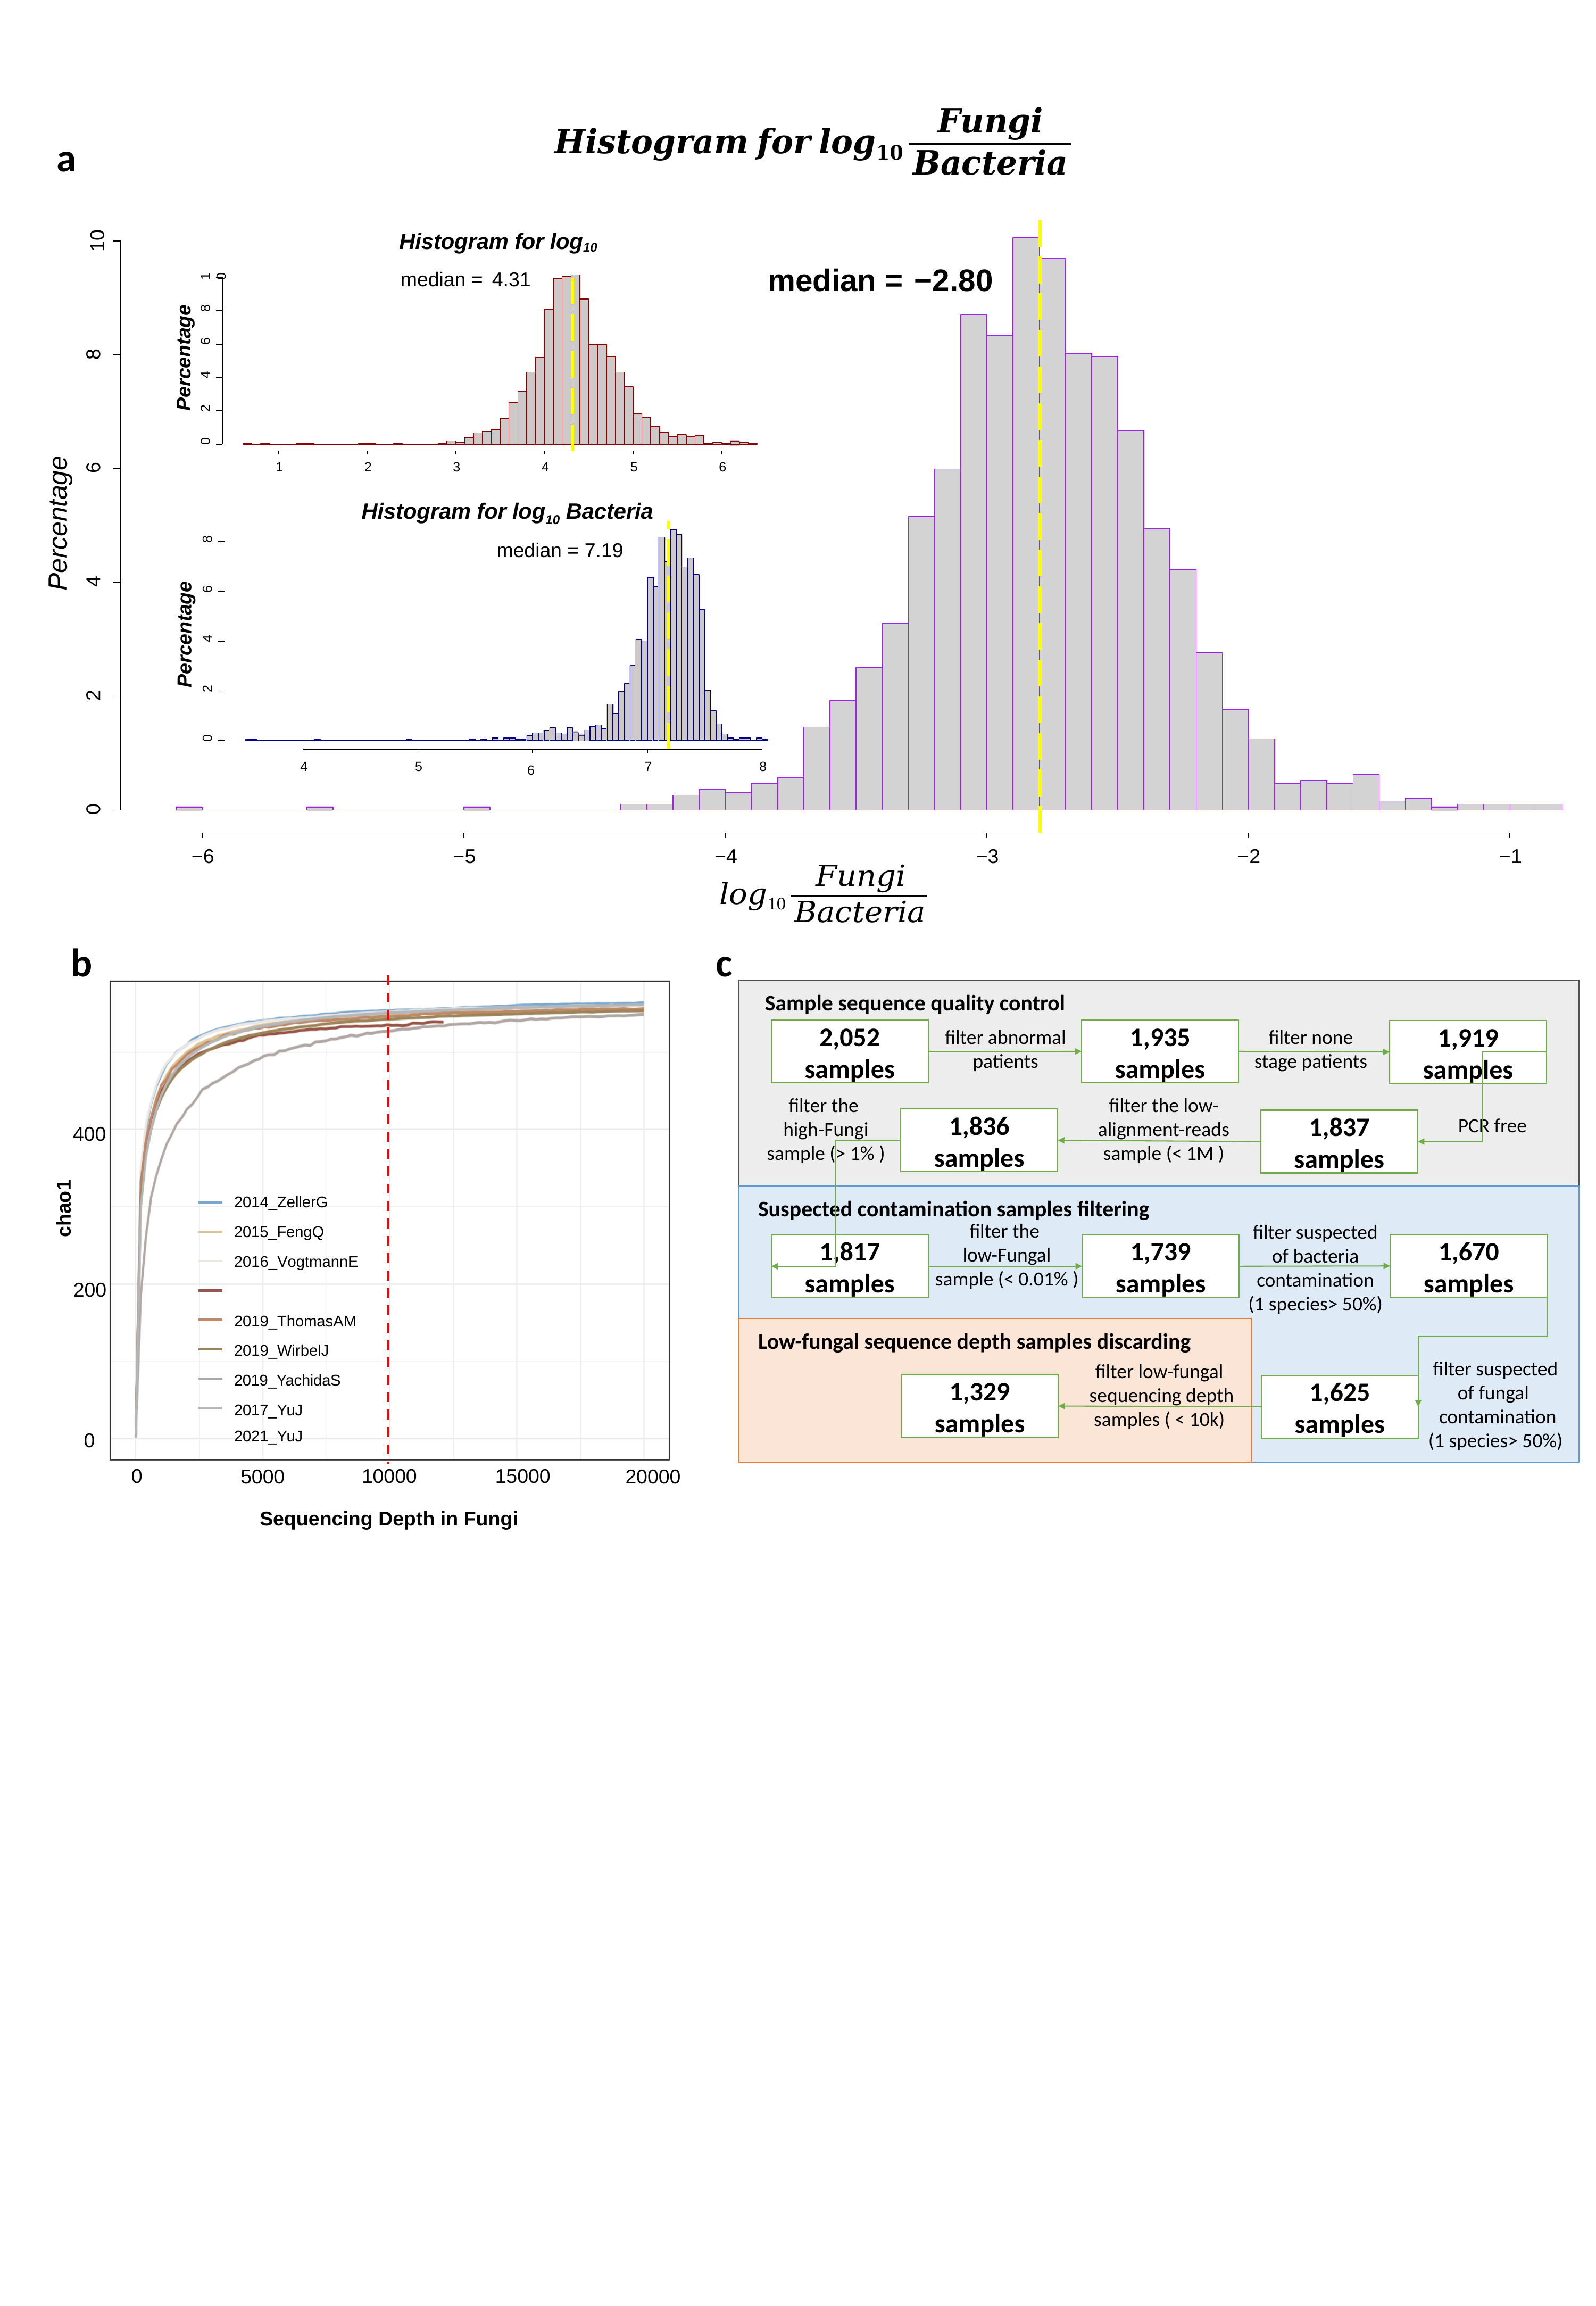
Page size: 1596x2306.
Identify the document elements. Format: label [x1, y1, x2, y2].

text_box [708, 933, 1579, 1462]
text_box [51, 933, 688, 1530]
text_box [48, 103, 1562, 930]
